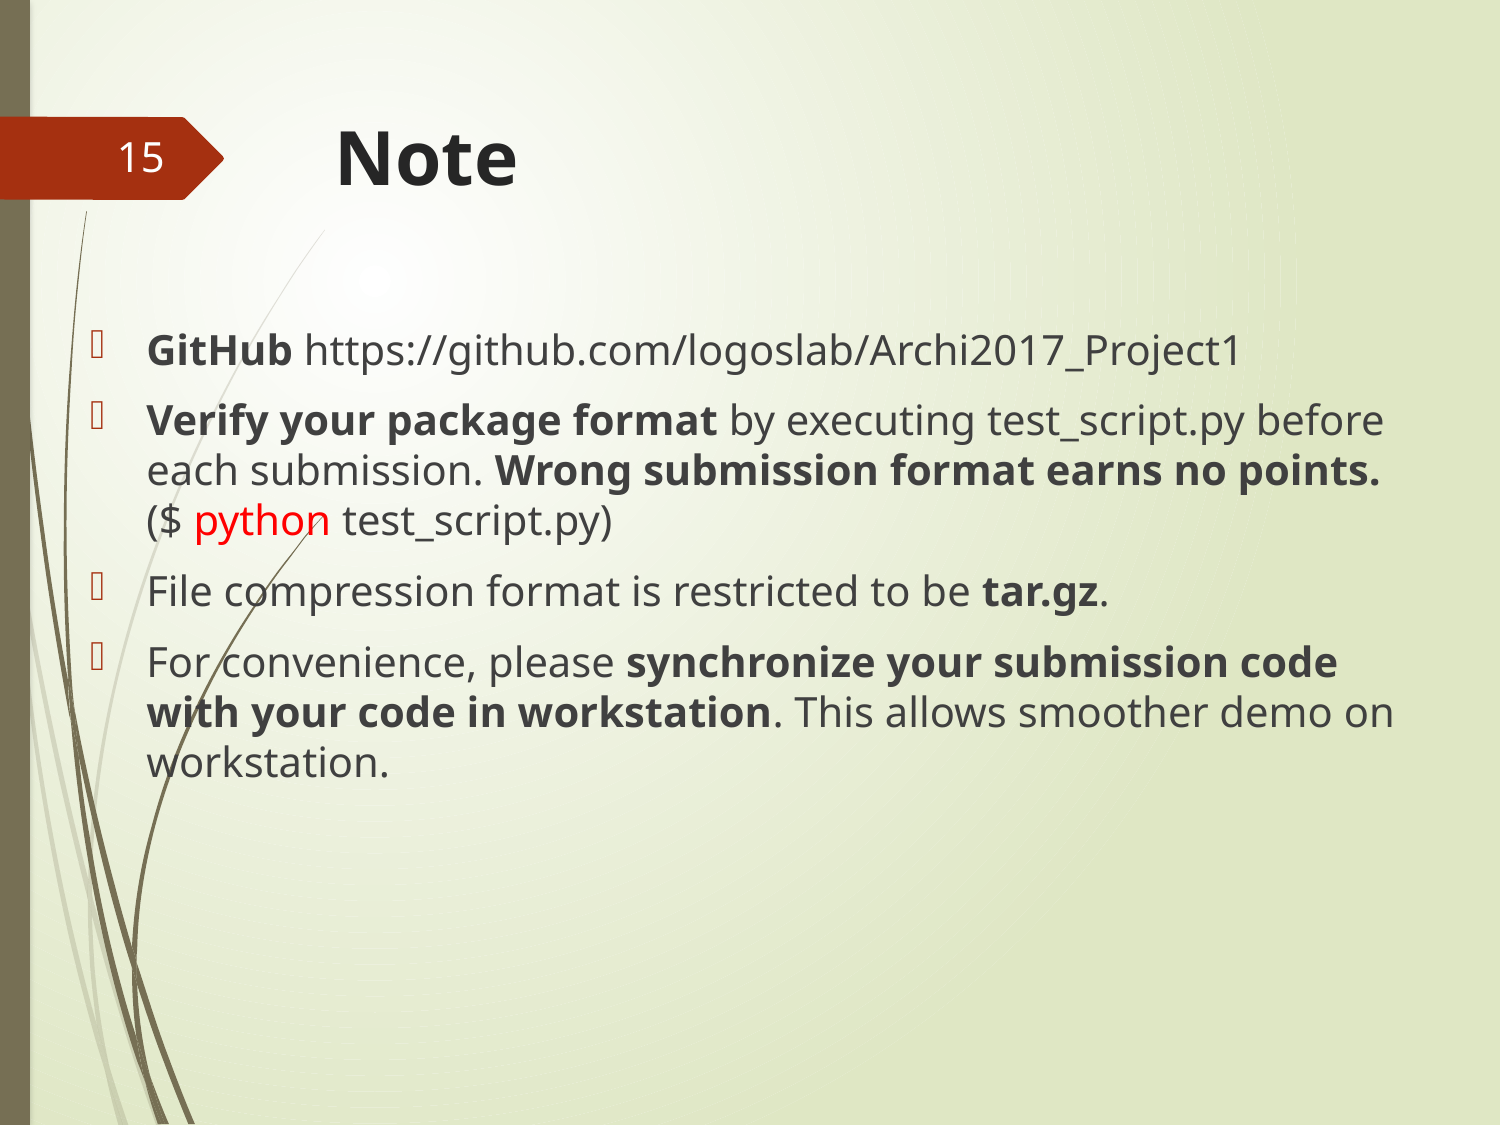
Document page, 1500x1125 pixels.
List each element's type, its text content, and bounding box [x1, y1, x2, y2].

title Note [319, 102, 1400, 244]
slide_number 15 [83, 129, 180, 190]
list GitHub https://github.com/logoslab/Archi2017_Project1 Verify your package format by executing test_script.py before each submission. Wrong submission format earns no points. ($ python test_script.py) File compression format is restricted to be tar.gz. For convenience, please synchronize your submission code with your code in workstation. This allows smoother demo on workstation. [75, 244, 1425, 1028]
